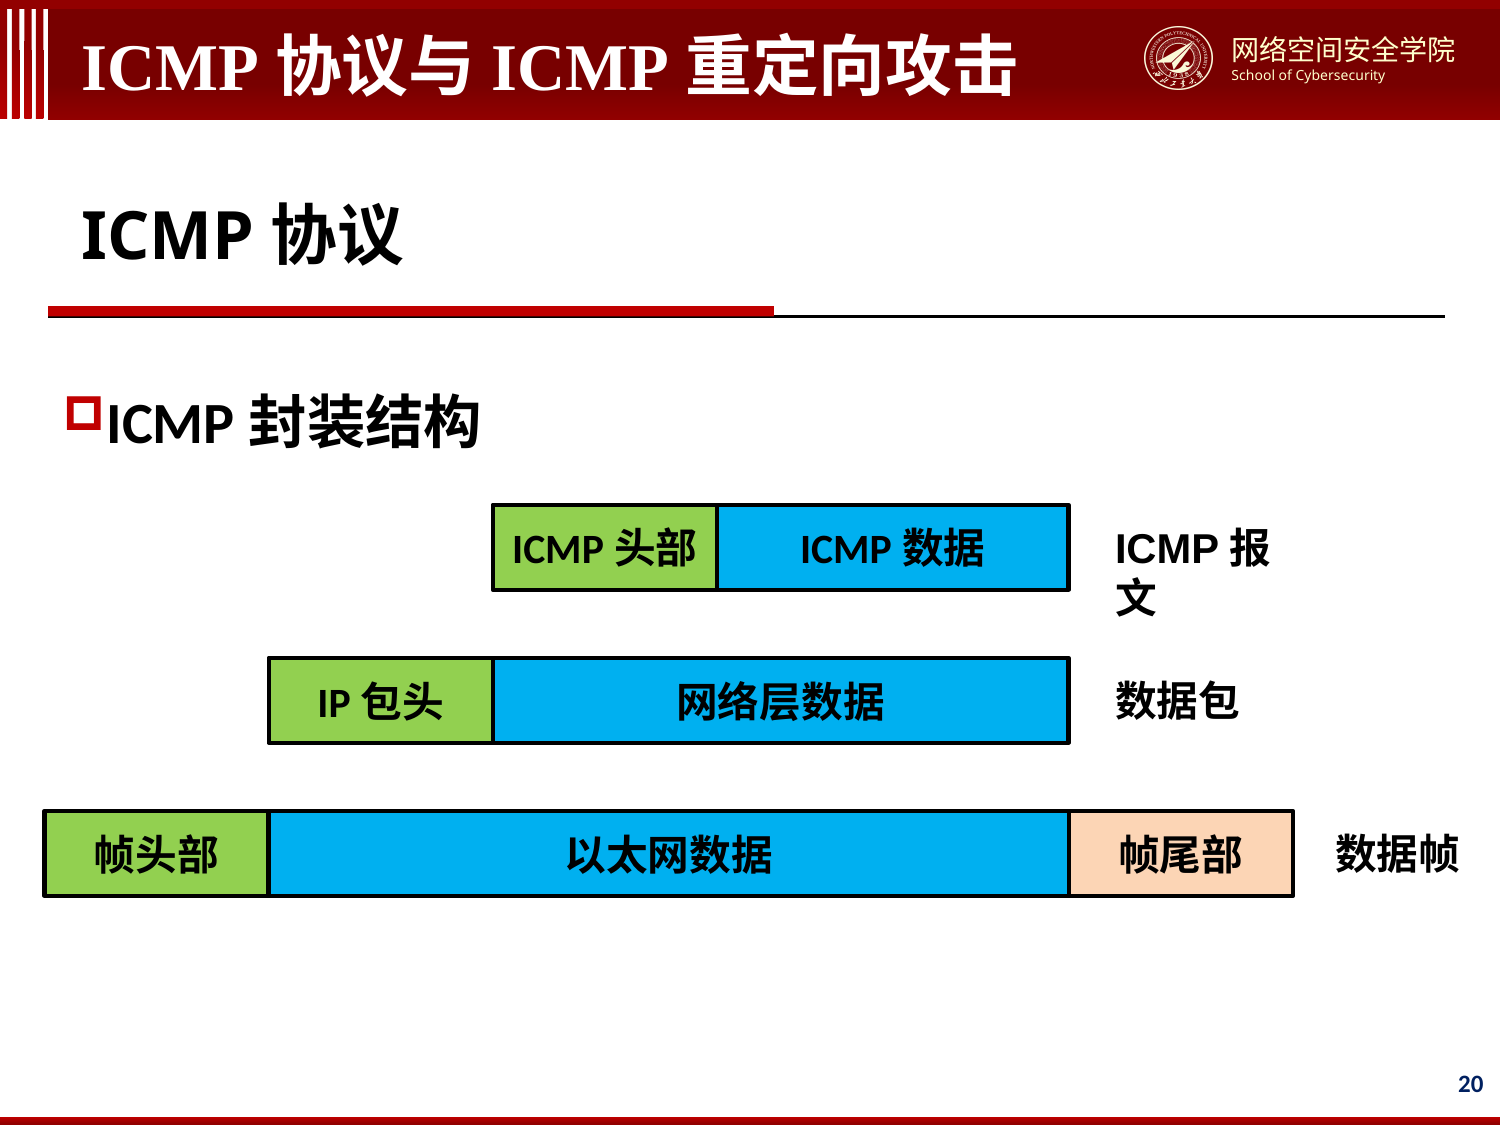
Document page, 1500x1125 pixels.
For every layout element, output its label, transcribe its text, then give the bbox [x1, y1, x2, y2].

text_box 数据帧 [1446, 820, 1482, 886]
subtitle ICMP协议 [66, 184, 1446, 297]
picture [1144, 26, 1213, 90]
text_box 帧头部 [42, 809, 48, 898]
title ICMP协议与ICMP重定向攻击 [66, 7, 1082, 119]
list ICMP封装结构 [48, 363, 1446, 1052]
